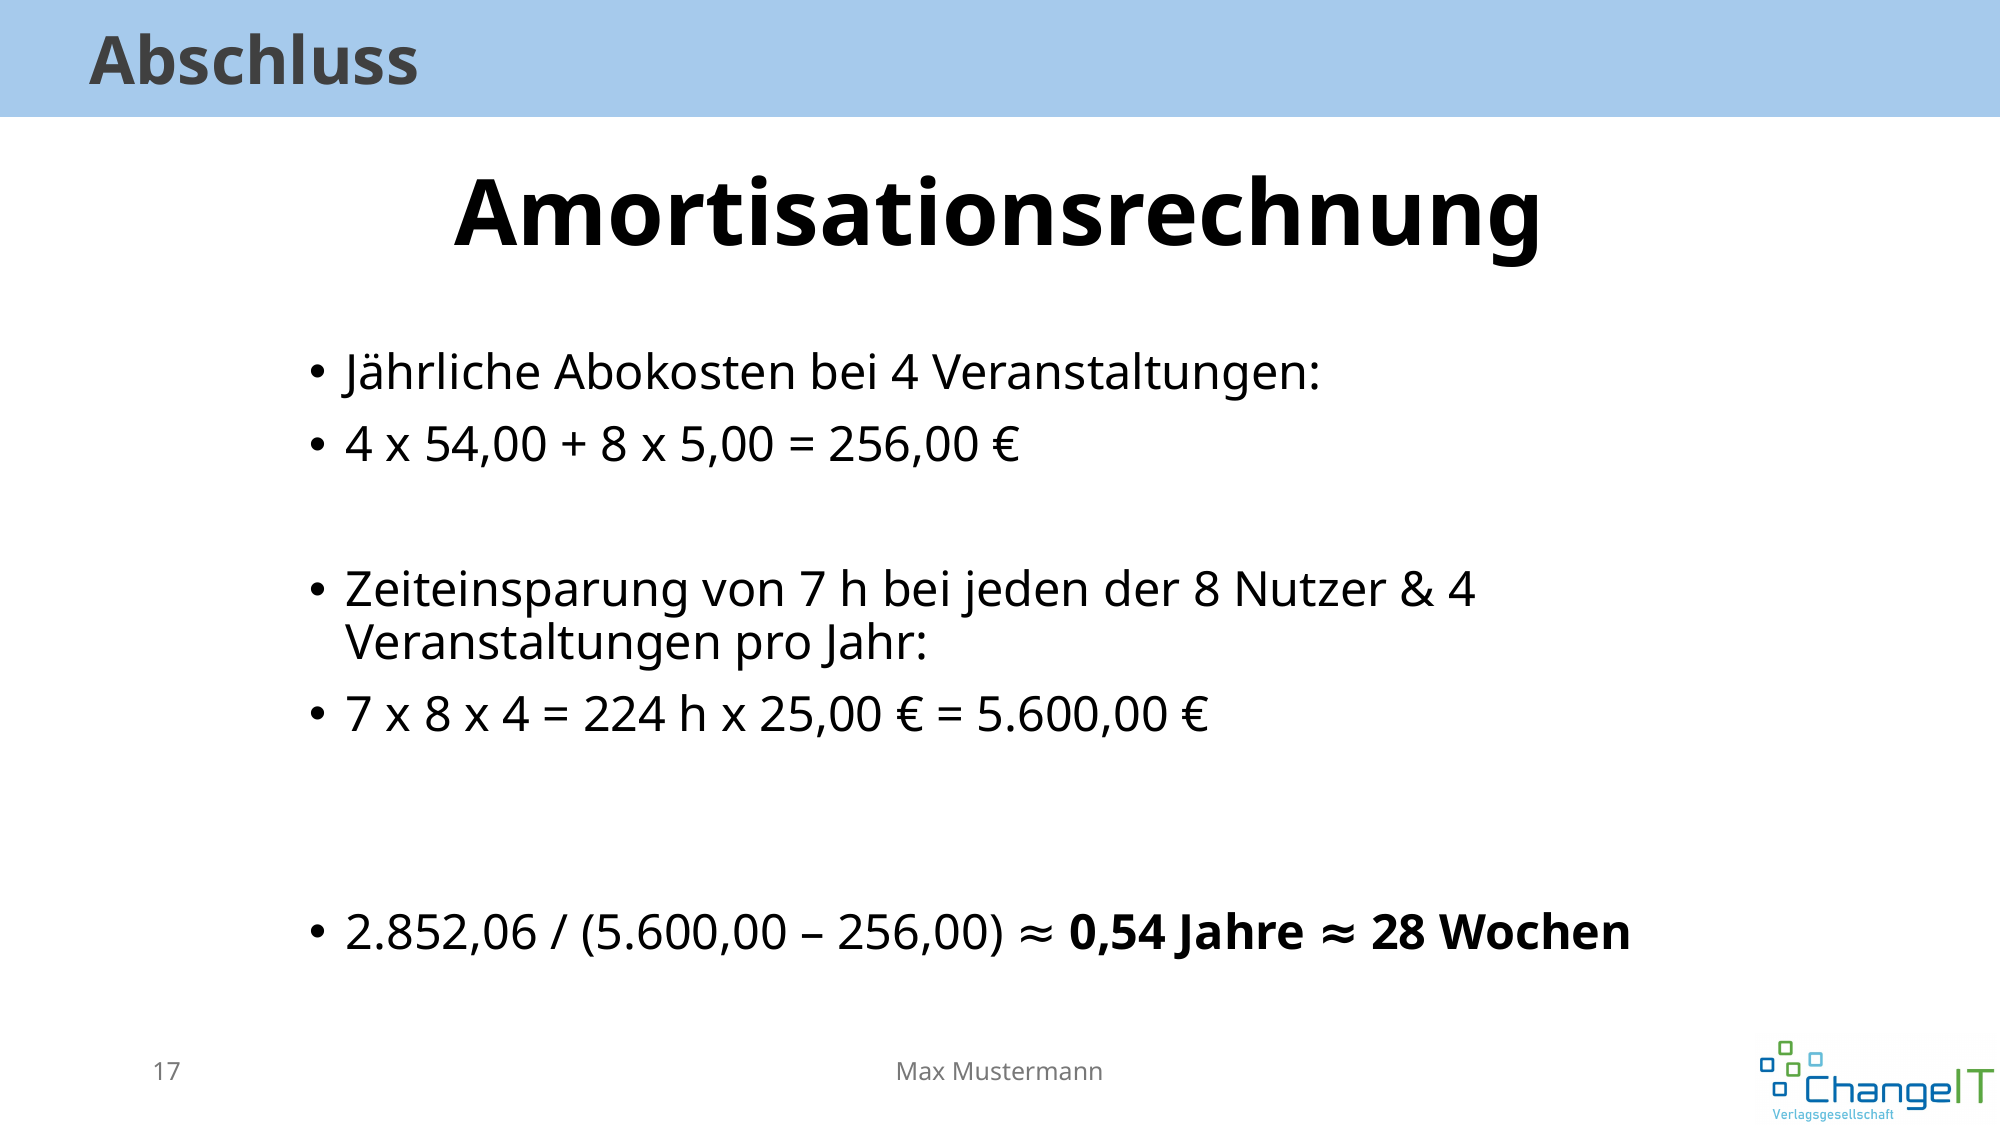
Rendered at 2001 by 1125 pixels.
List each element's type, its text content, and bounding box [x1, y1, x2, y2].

slide_number 17 [137, 1042, 588, 1103]
text_box Abschluss [0, 0, 2000, 117]
footer Max Mustermann [662, 1042, 1338, 1103]
text_box Jährliche Abokosten bei 4 Veranstaltungen: 4 x 54,00 + 8 x 5,00 = 256,00 € Zeiteinsparung von 7 h bei jeden der 8 Nutzer & 4 Veranstaltungen pro Jahr: 7 x 8 x 4 = 224 h x 25,00 € = 5.600,00 € 2.852,06 / (5.600,00 – 256,00) ≈ 0,54 Jahre ≈ 28 Wochen [294, 340, 1663, 1003]
picture [1755, 1032, 1997, 1125]
text_box Amortisationsrechnung [99, 159, 1900, 276]
